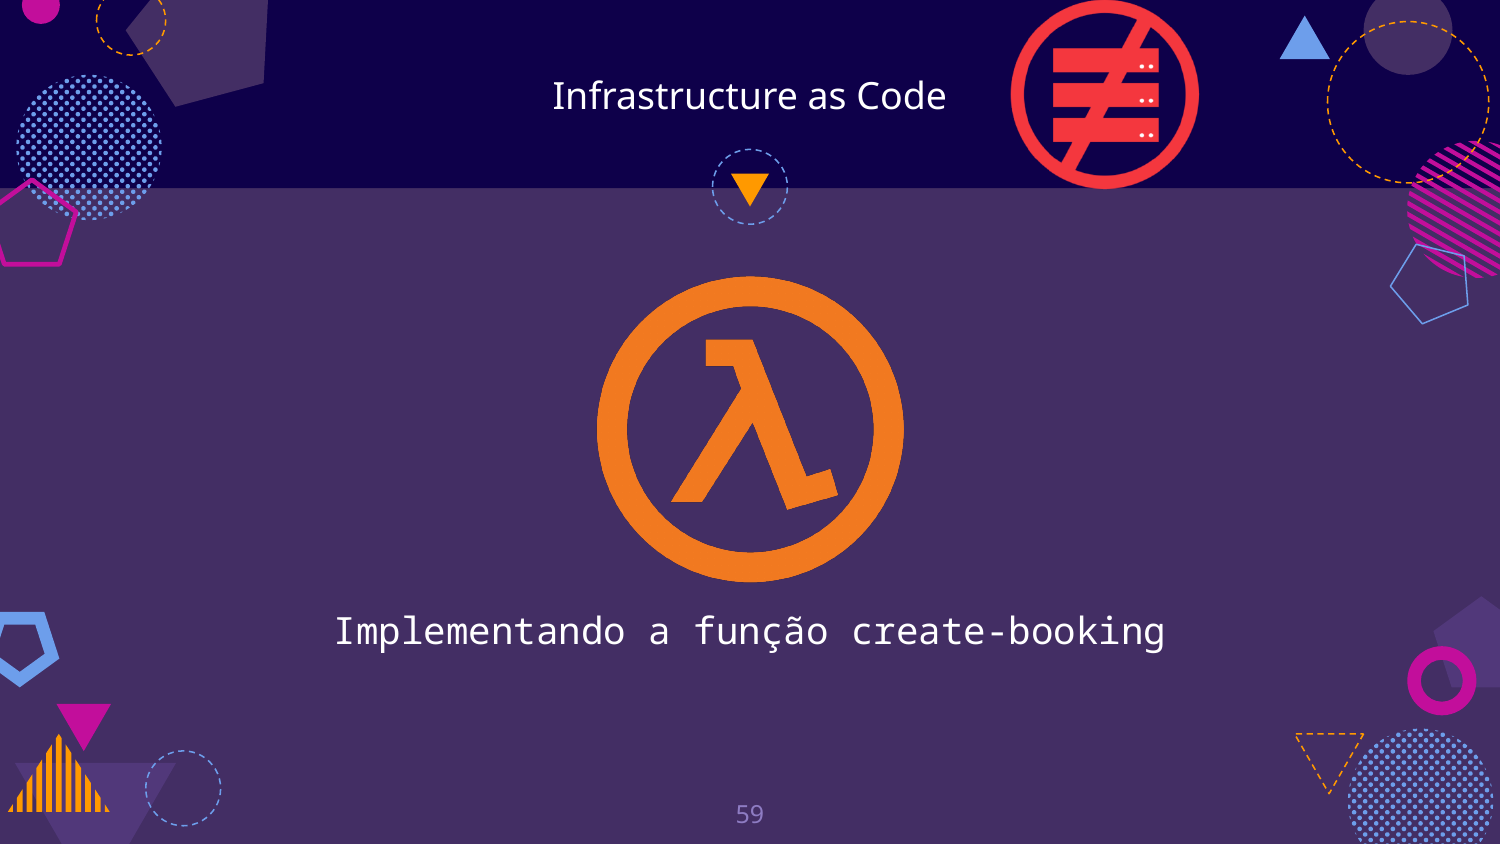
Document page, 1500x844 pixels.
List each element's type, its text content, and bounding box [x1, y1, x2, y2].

title Infrastructure as Code [335, 0, 1000, 189]
slide_number ‹#› [705, 783, 795, 844]
list Implementando a função create-booking [287, 591, 1213, 690]
picture [587, 267, 913, 592]
picture [1005, 0, 1203, 193]
